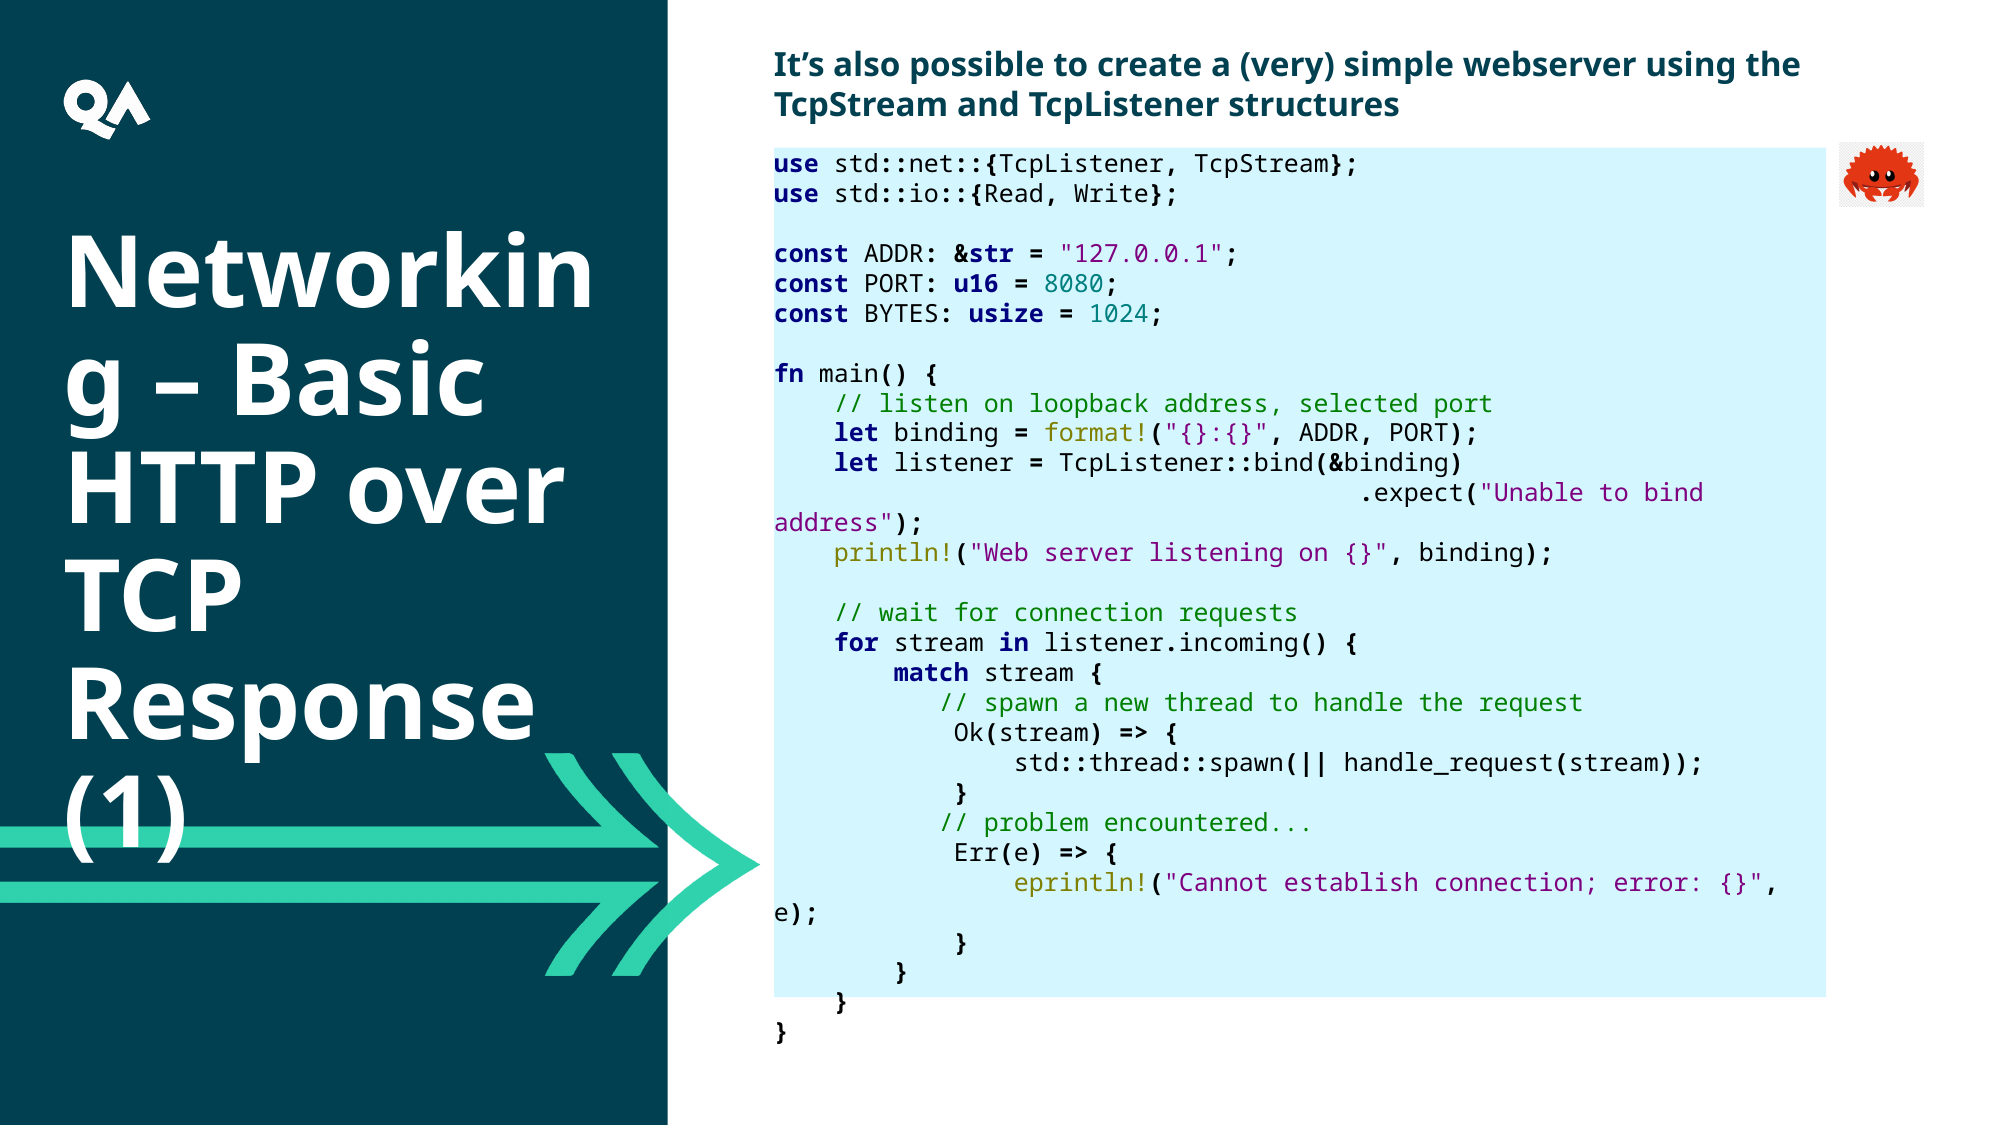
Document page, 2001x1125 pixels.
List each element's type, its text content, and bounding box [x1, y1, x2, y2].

picture [134, 684, 183, 739]
picture [433, 684, 473, 739]
picture [613, 727, 774, 995]
picture [107, 83, 149, 124]
picture [305, 684, 357, 739]
picture [245, 684, 295, 762]
picture [0, 754, 657, 862]
text_box use std::net::{TcpListener, TcpStream}; use std::io::{Read, Write}; const ADDR: &str = "127.0.0.1"; const PORT: u16 = 8080; const BYTES: usize = 1024; fn main() { // listen on loopback address, selected port let binding = format!("{}:{}", ADDR, PORT); let listener = TcpListener::bind(&binding) .expect("Unable to bind address"); println!("Web server listening on {}", binding); // wait for connection requests for stream in listener.incoming() { match stream { // spawn a new thread to handle the request Ok(stream) => { std::thread::spawn(|| handle_request(stream)); } // problem encountered... Err(e) => { eprintln!("Cannot establish connection; error: {}", e); } } } } [774, 147, 1827, 998]
picture [193, 684, 233, 739]
picture [73, 673, 127, 738]
list Networking – Basic HTTP over TCP Response (1) [63, 221, 628, 673]
picture [0, 882, 657, 975]
picture [483, 684, 532, 739]
list It’s also possible to create a (very) simple webserver using the TcpStream and TcpListener structures [774, 43, 1937, 715]
picture [1839, 142, 1924, 207]
picture [64, 80, 114, 139]
picture [370, 684, 420, 738]
